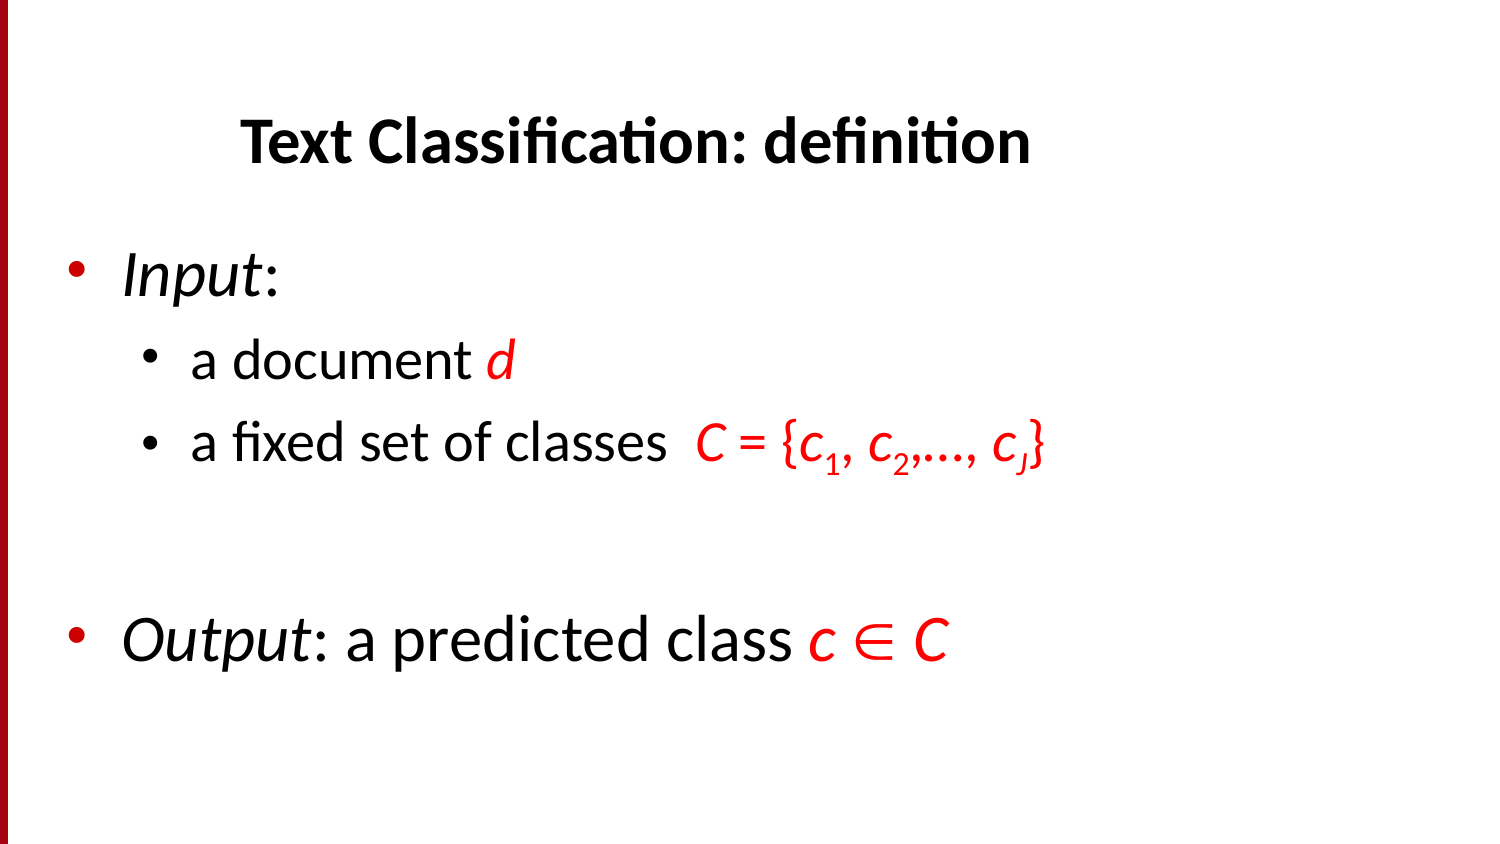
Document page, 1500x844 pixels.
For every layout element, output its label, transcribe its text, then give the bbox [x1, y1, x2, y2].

list Input: a document d a fixed set of classes C = {c1, c2,…, cJ} Output: a predicted class c  C [50, 221, 1450, 769]
title Text Classification: definition [225, 62, 1450, 185]
